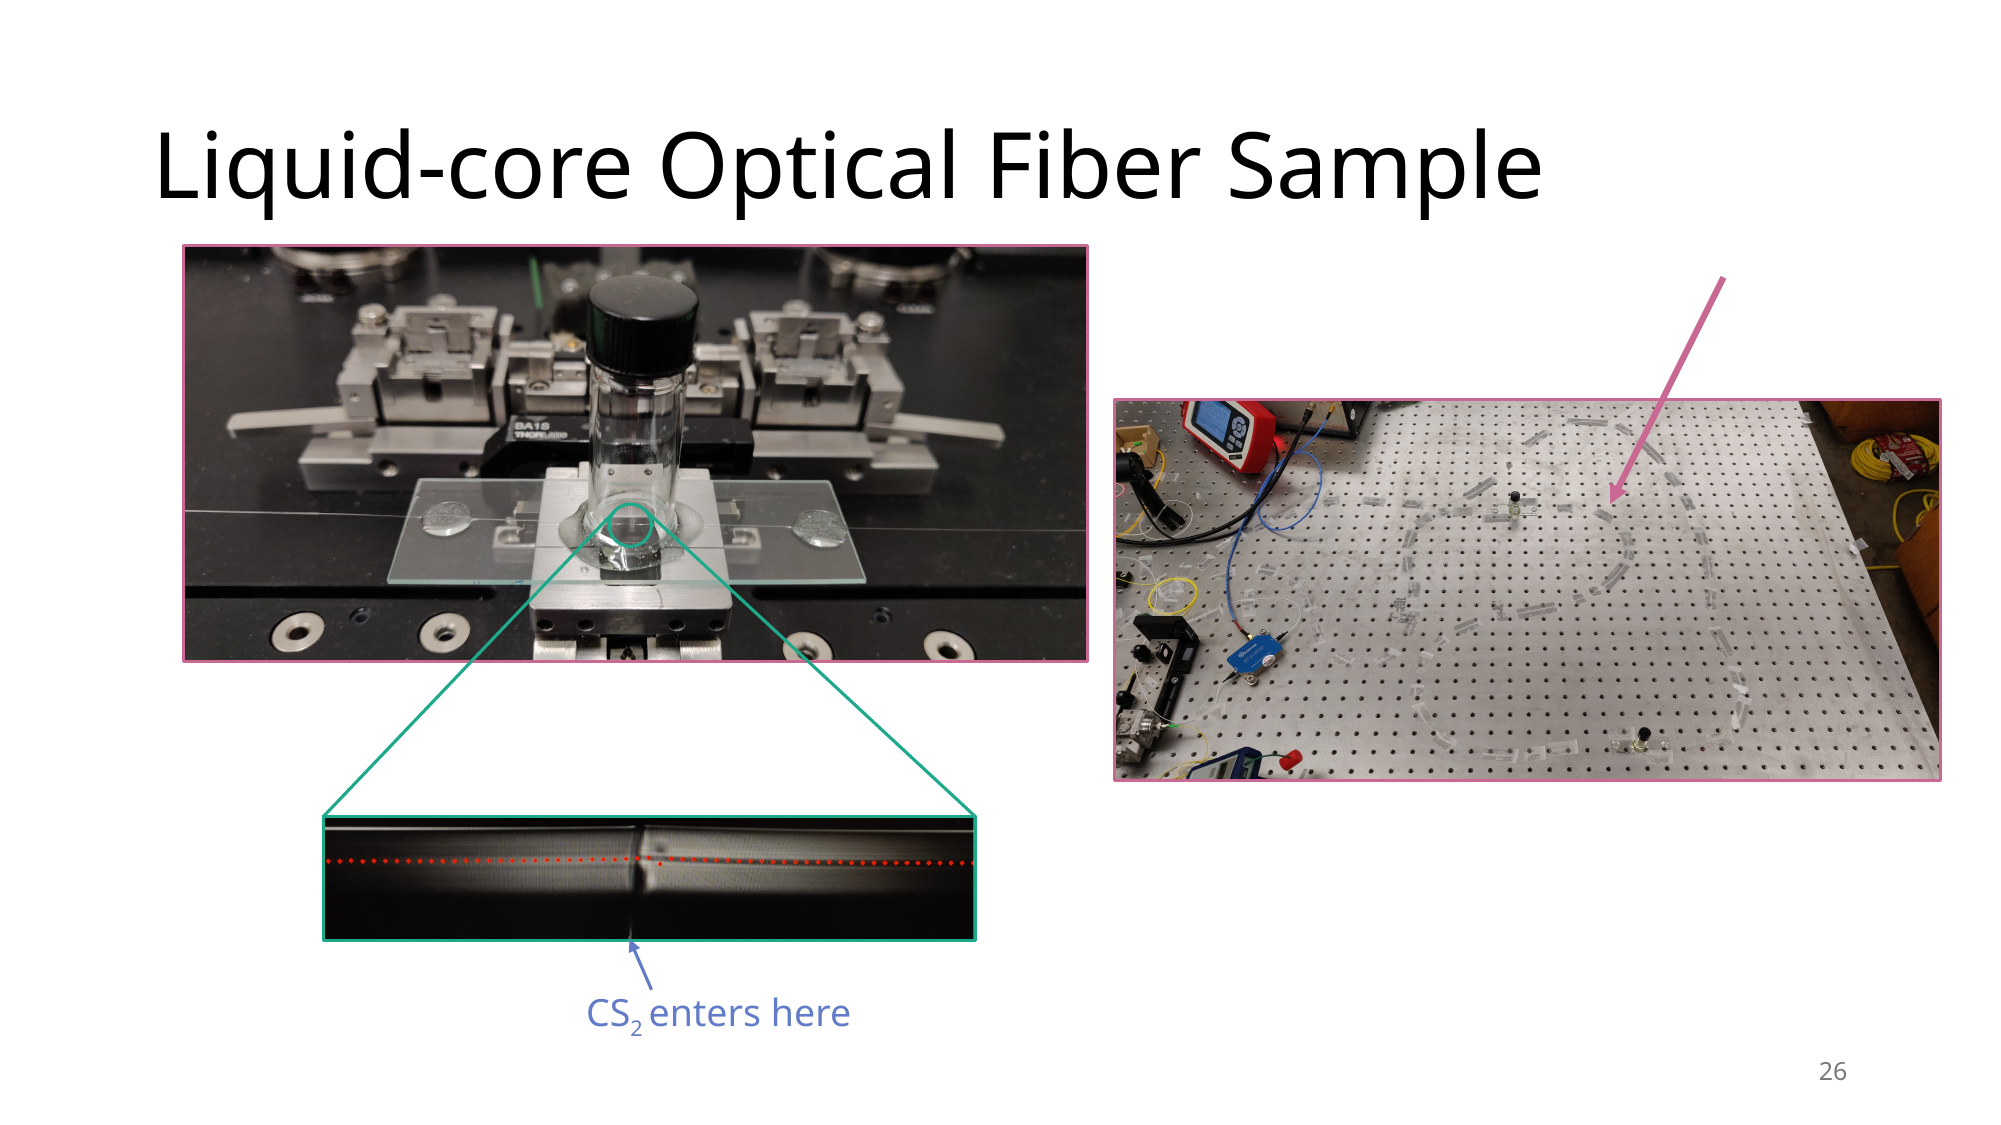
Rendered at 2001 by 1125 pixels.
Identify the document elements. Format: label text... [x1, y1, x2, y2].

title Liquid-core Optical Fiber Sample [137, 59, 1863, 278]
picture [1115, 400, 1940, 780]
picture [184, 246, 1087, 661]
slide_number 26 [1412, 1042, 1863, 1103]
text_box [644, 509, 977, 818]
picture [324, 817, 975, 940]
text_box CS2 enters here [571, 982, 867, 1048]
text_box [1609, 276, 1724, 505]
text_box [322, 509, 616, 818]
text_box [628, 938, 652, 991]
